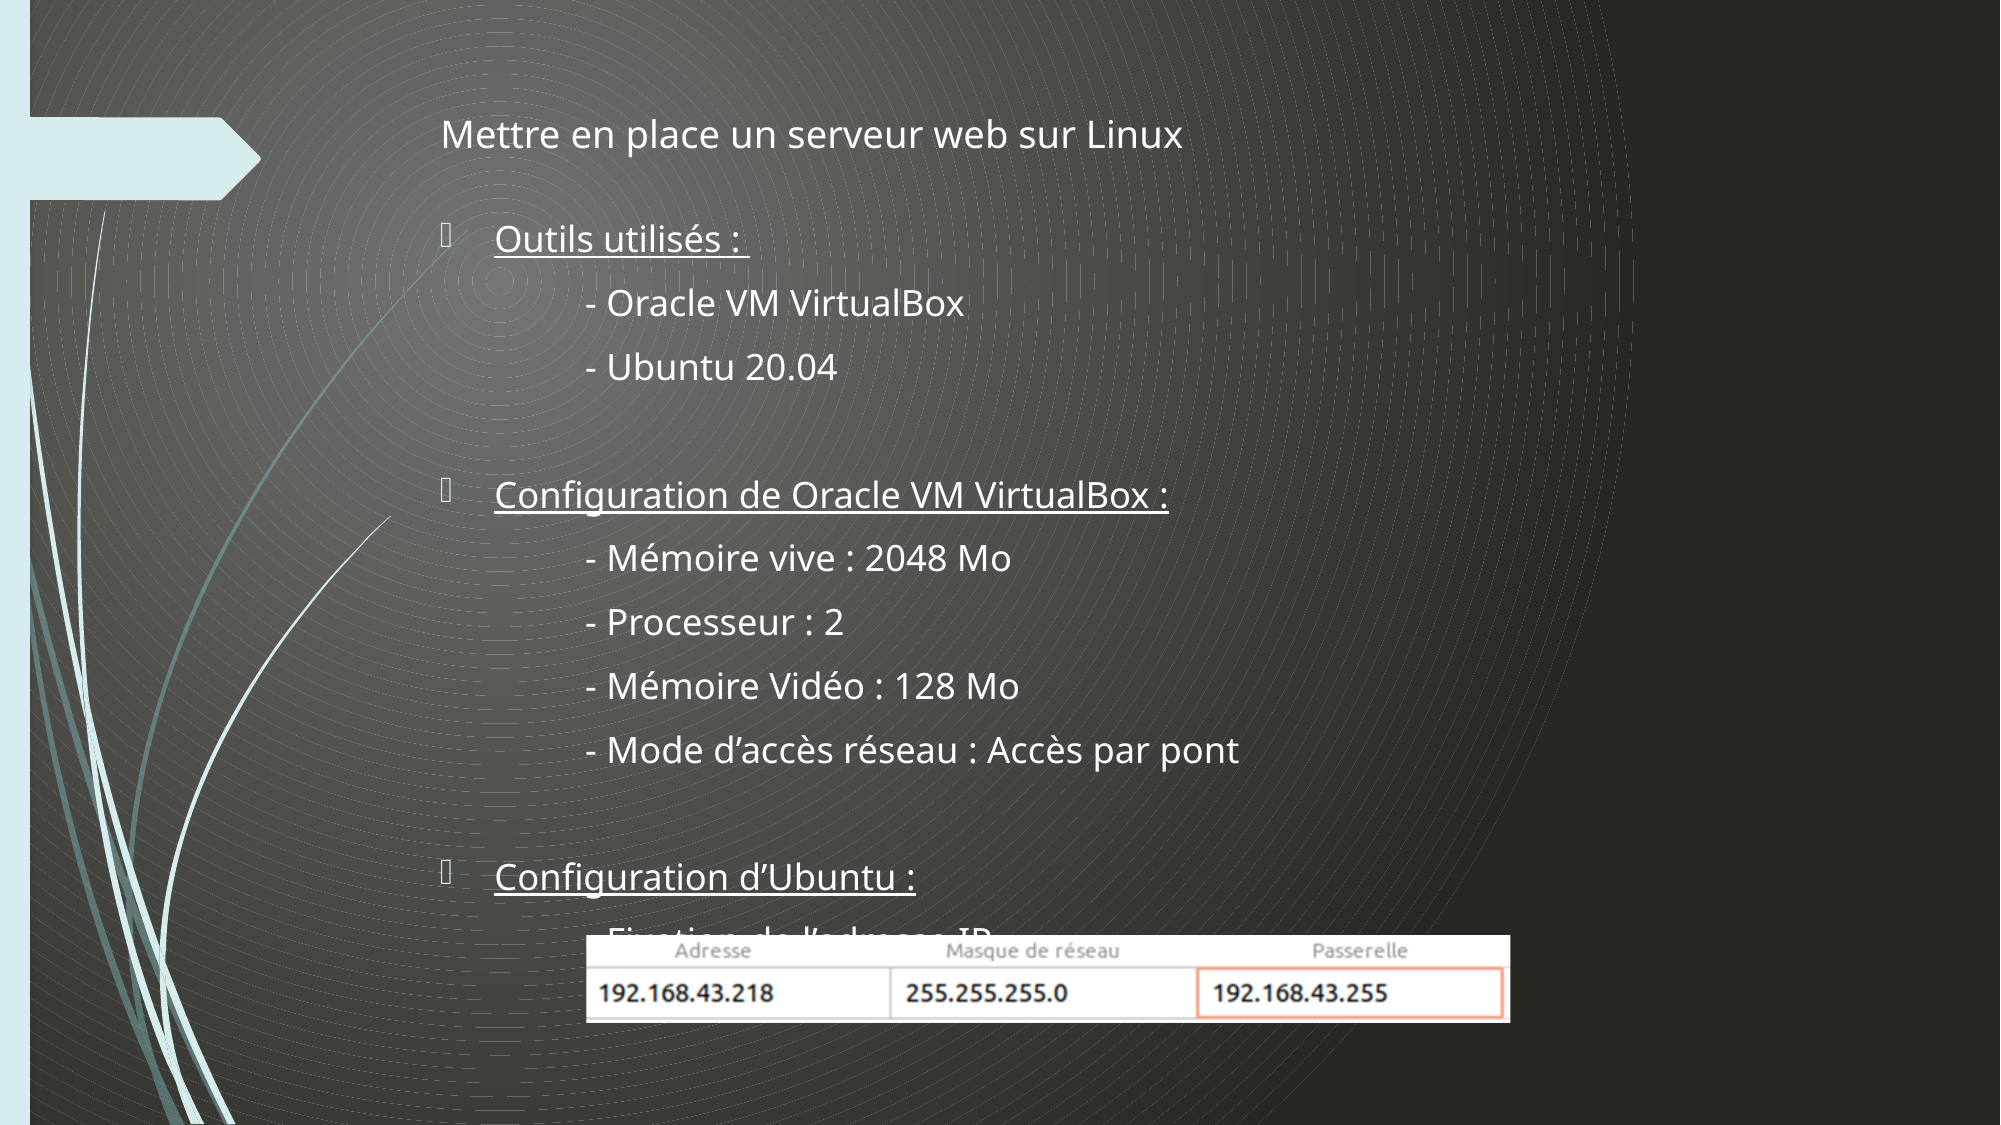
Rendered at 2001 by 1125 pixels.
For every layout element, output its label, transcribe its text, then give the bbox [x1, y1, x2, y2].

list Outils utilisés : - Oracle VM VirtualBox - Ubuntu 20.04 Configuration de Oracle VM VirtualBox : - Mémoire vive : 2048 Mo - Processeur : 2 - Mémoire Vidéo : 128 Mo - Mode d’accès réseau : Accès par pont Configuration d’Ubuntu : - Fixation de l’adresse IP [424, 209, 1888, 970]
title Mettre en place un serveur web sur Linux [425, 102, 1888, 209]
picture [586, 935, 1511, 1023]
